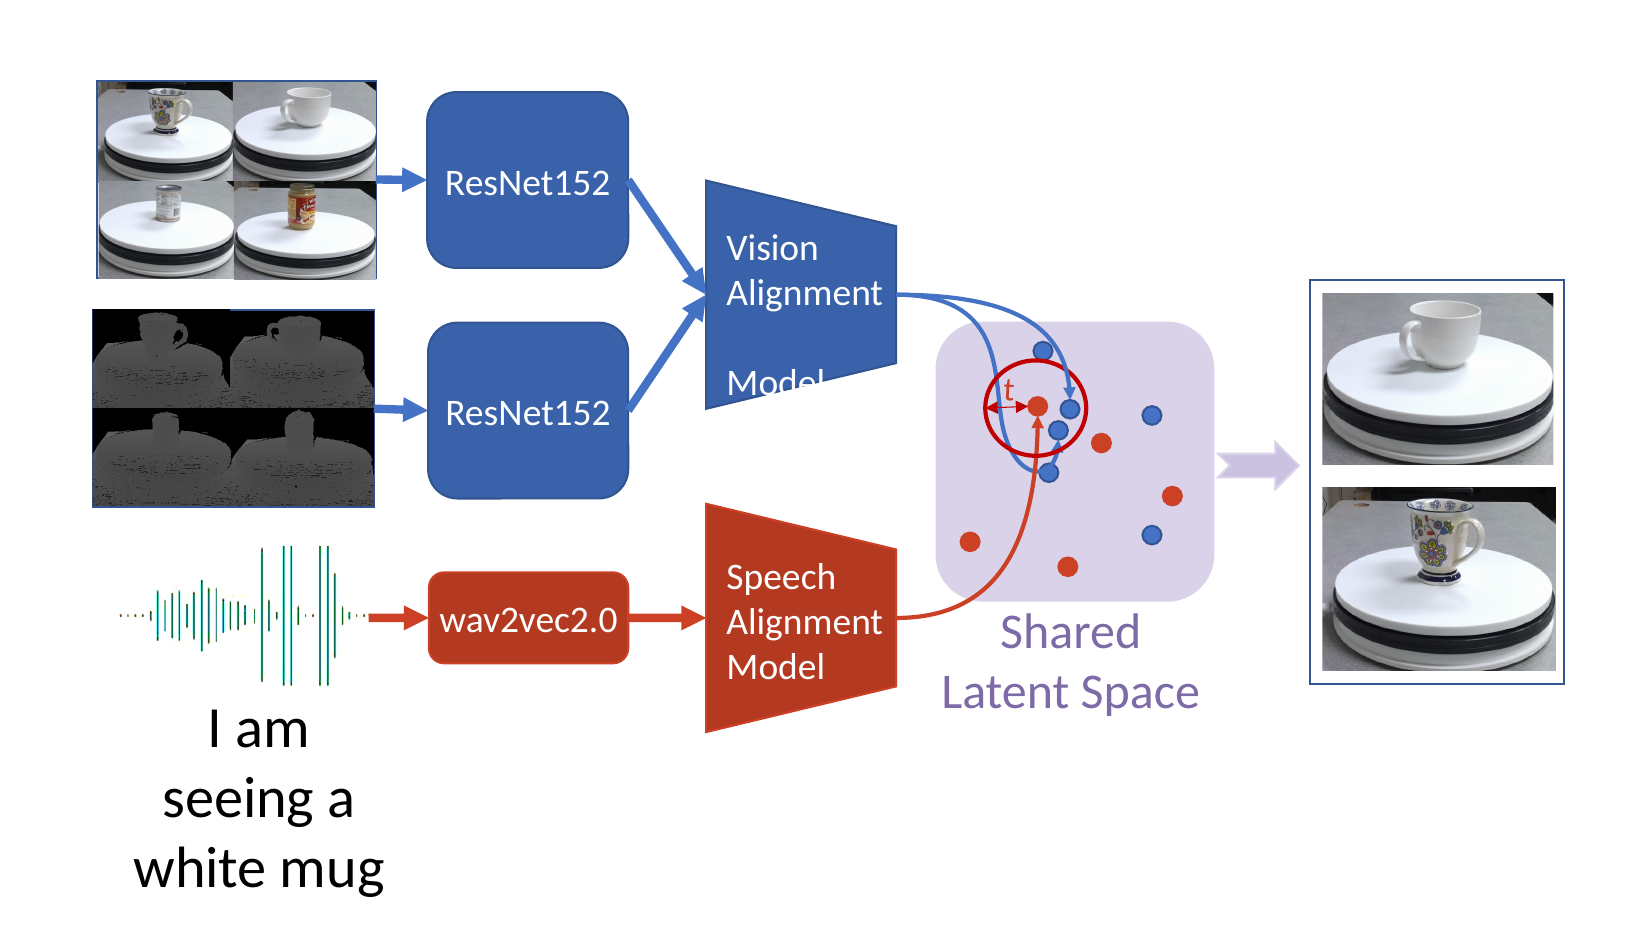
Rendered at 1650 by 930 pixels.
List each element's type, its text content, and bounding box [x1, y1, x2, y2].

text_box wav2vec2.0 [427, 571, 630, 665]
text_box [1141, 524, 1163, 546]
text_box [628, 179, 707, 294]
text_box [1090, 432, 1113, 454]
text_box [1038, 372, 1088, 457]
text_box I am seeing a white mug [110, 682, 408, 907]
text_box Speech Alignment Model [711, 544, 909, 694]
picture [92, 309, 374, 507]
text_box ResNet152 [427, 321, 630, 500]
text_box [1215, 439, 1301, 492]
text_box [896, 415, 1038, 618]
text_box [1161, 485, 1183, 507]
text_box [707, 179, 855, 410]
picture [115, 544, 369, 691]
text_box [1310, 280, 1564, 685]
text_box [628, 294, 707, 411]
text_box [896, 294, 1071, 400]
text_box [1141, 405, 1163, 426]
text_box [705, 502, 878, 734]
picture [97, 82, 376, 281]
text_box Shared Latent Space [920, 591, 1221, 727]
text_box [1057, 556, 1079, 578]
text_box ResNet152 [426, 91, 630, 269]
text_box Vision Alignment Model [711, 215, 902, 410]
text_box [1038, 321, 1215, 591]
text_box [1038, 464, 1060, 484]
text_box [896, 400, 1059, 440]
text_box [1039, 462, 1050, 469]
